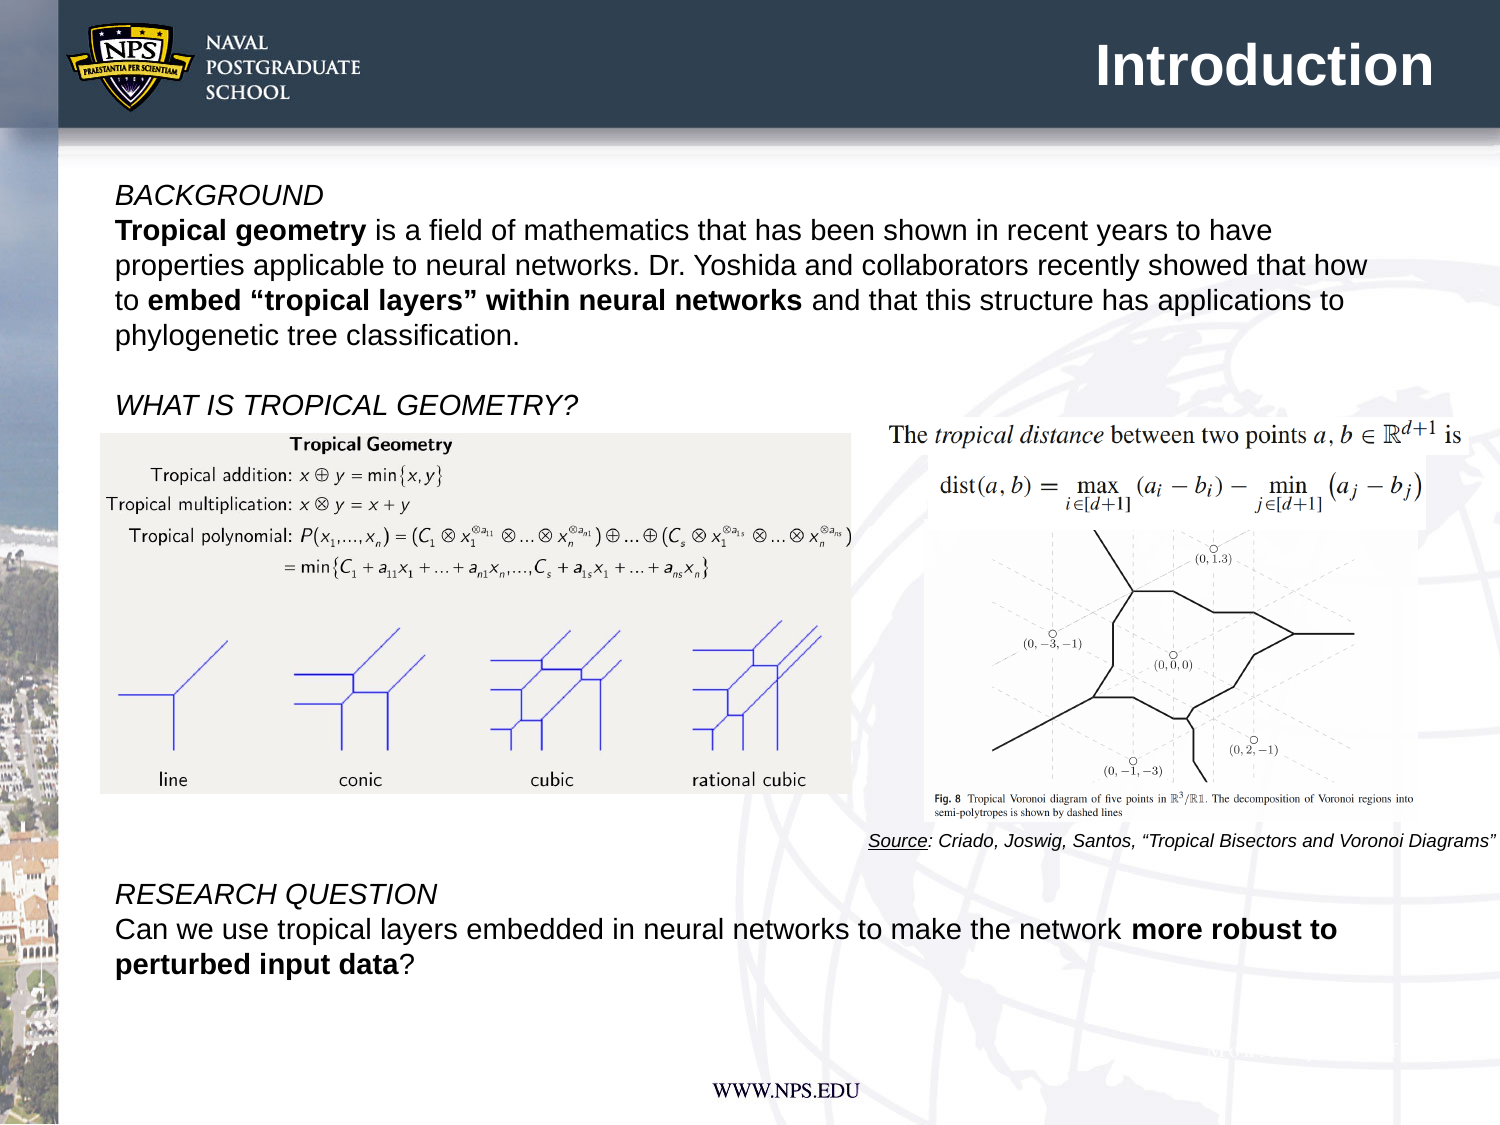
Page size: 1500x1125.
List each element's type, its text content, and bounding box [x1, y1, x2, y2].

list BACKGROUND Tropical geometry is a field of mathematics that has been shown in recent years to have properties applicable to neural networks. Dr. Yoshida and collaborators recently showed that how to embed “tropical layers” within neural networks and that this structure has applications to phylogenetic tree classification. WHAT IS TROPICAL GEOMETRY? RESEARCH QUESTION Can we use tropical layers embedded in neural networks to make the network more robust to perturbed input data? [99, 168, 1400, 1116]
picture [0, 0, 1500, 1125]
text_box Source: Criado, Joswig, Santos, “Tropical Bisectors and Voronoi Diagrams” [853, 821, 1500, 859]
title Introduction [375, 0, 1450, 125]
